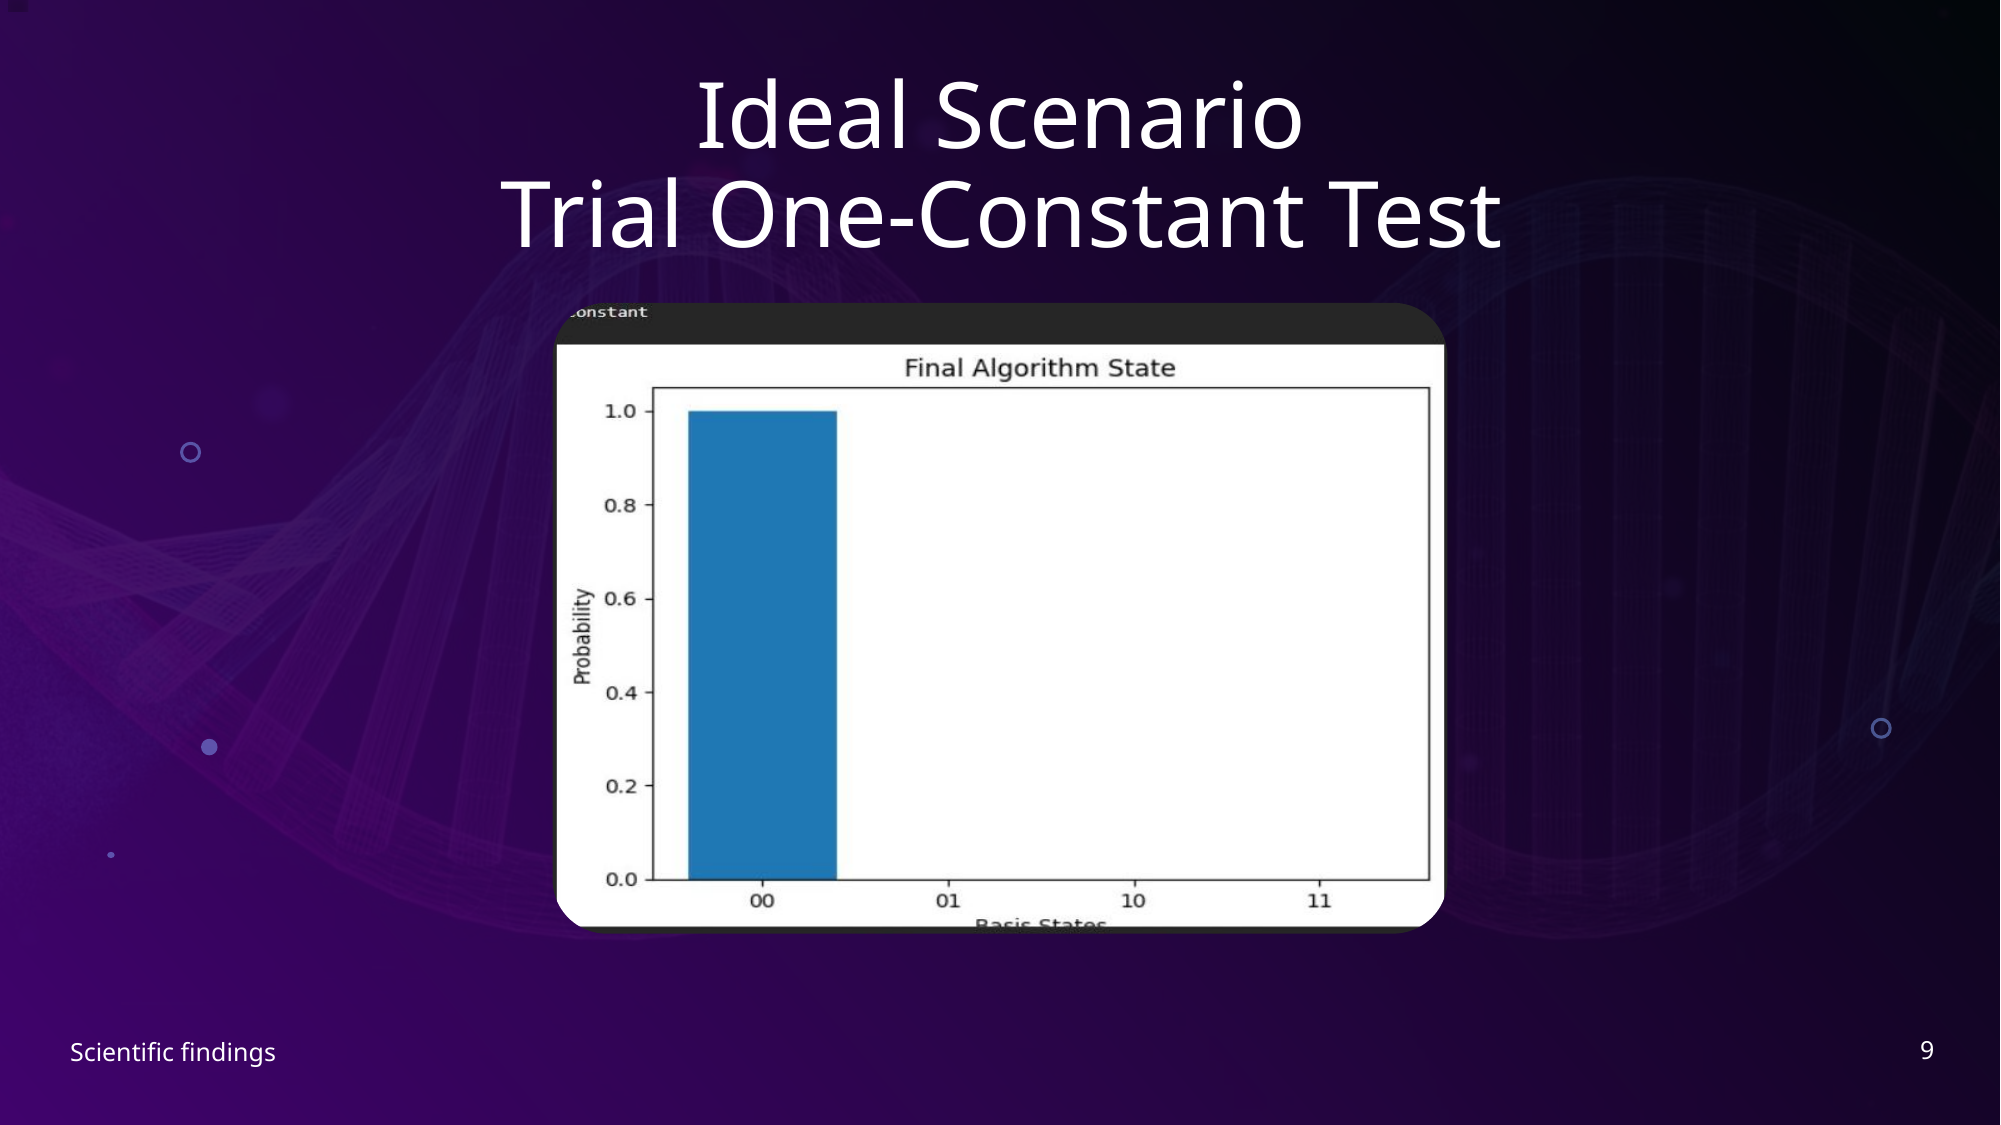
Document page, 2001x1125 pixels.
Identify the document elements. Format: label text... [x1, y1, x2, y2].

title Ideal Scenario Trial One-Constant Test [139, 59, 1865, 278]
footer Scientific findings [55, 1023, 731, 1084]
picture [552, 302, 1448, 934]
slide_number 9 [1499, 1021, 1950, 1082]
